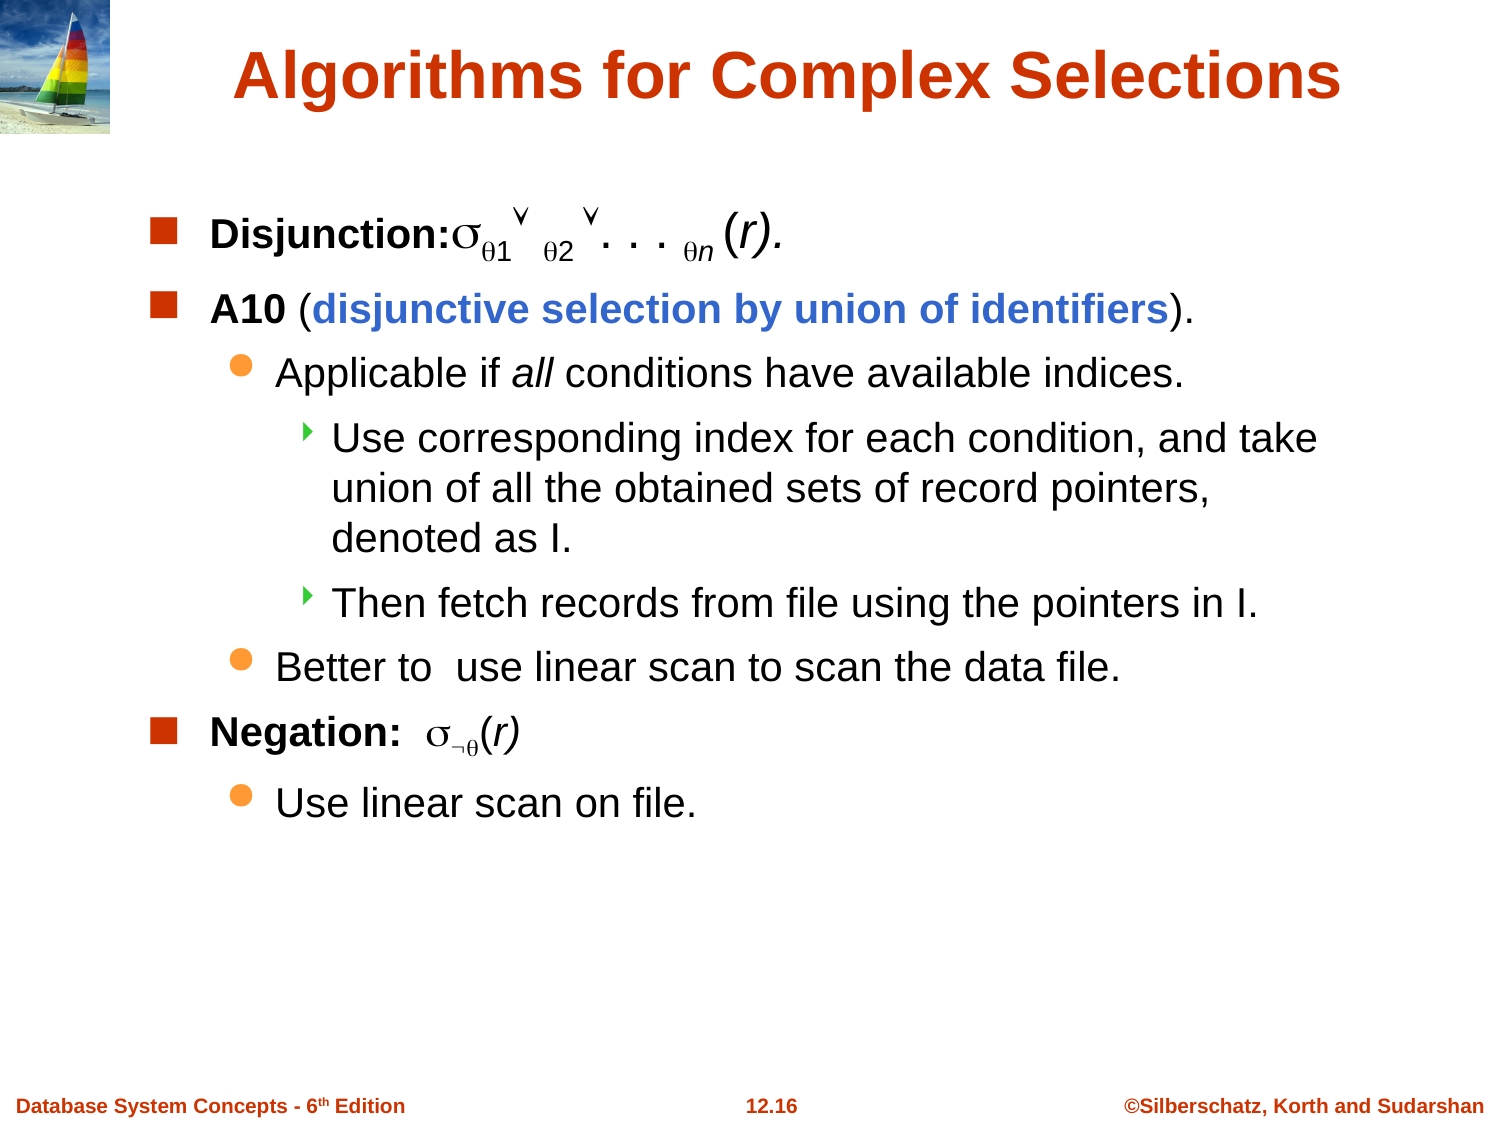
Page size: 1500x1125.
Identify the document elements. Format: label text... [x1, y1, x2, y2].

list Disjunction:1 2 . . . n (r). A10 (disjunctive selection by union of identifiers). Applicable if all conditions have available indices. Use corresponding index for each condition, and take union of all the obtained sets of record pointers, denoted as I. Then fetch records from file using the pointers in I. Better to use linear scan to scan the data file. Negation: (r) Use linear scan on file. [138, 191, 1364, 1053]
picture [0, 0, 110, 134]
title Algorithms for Complex Selections [125, 18, 1452, 120]
